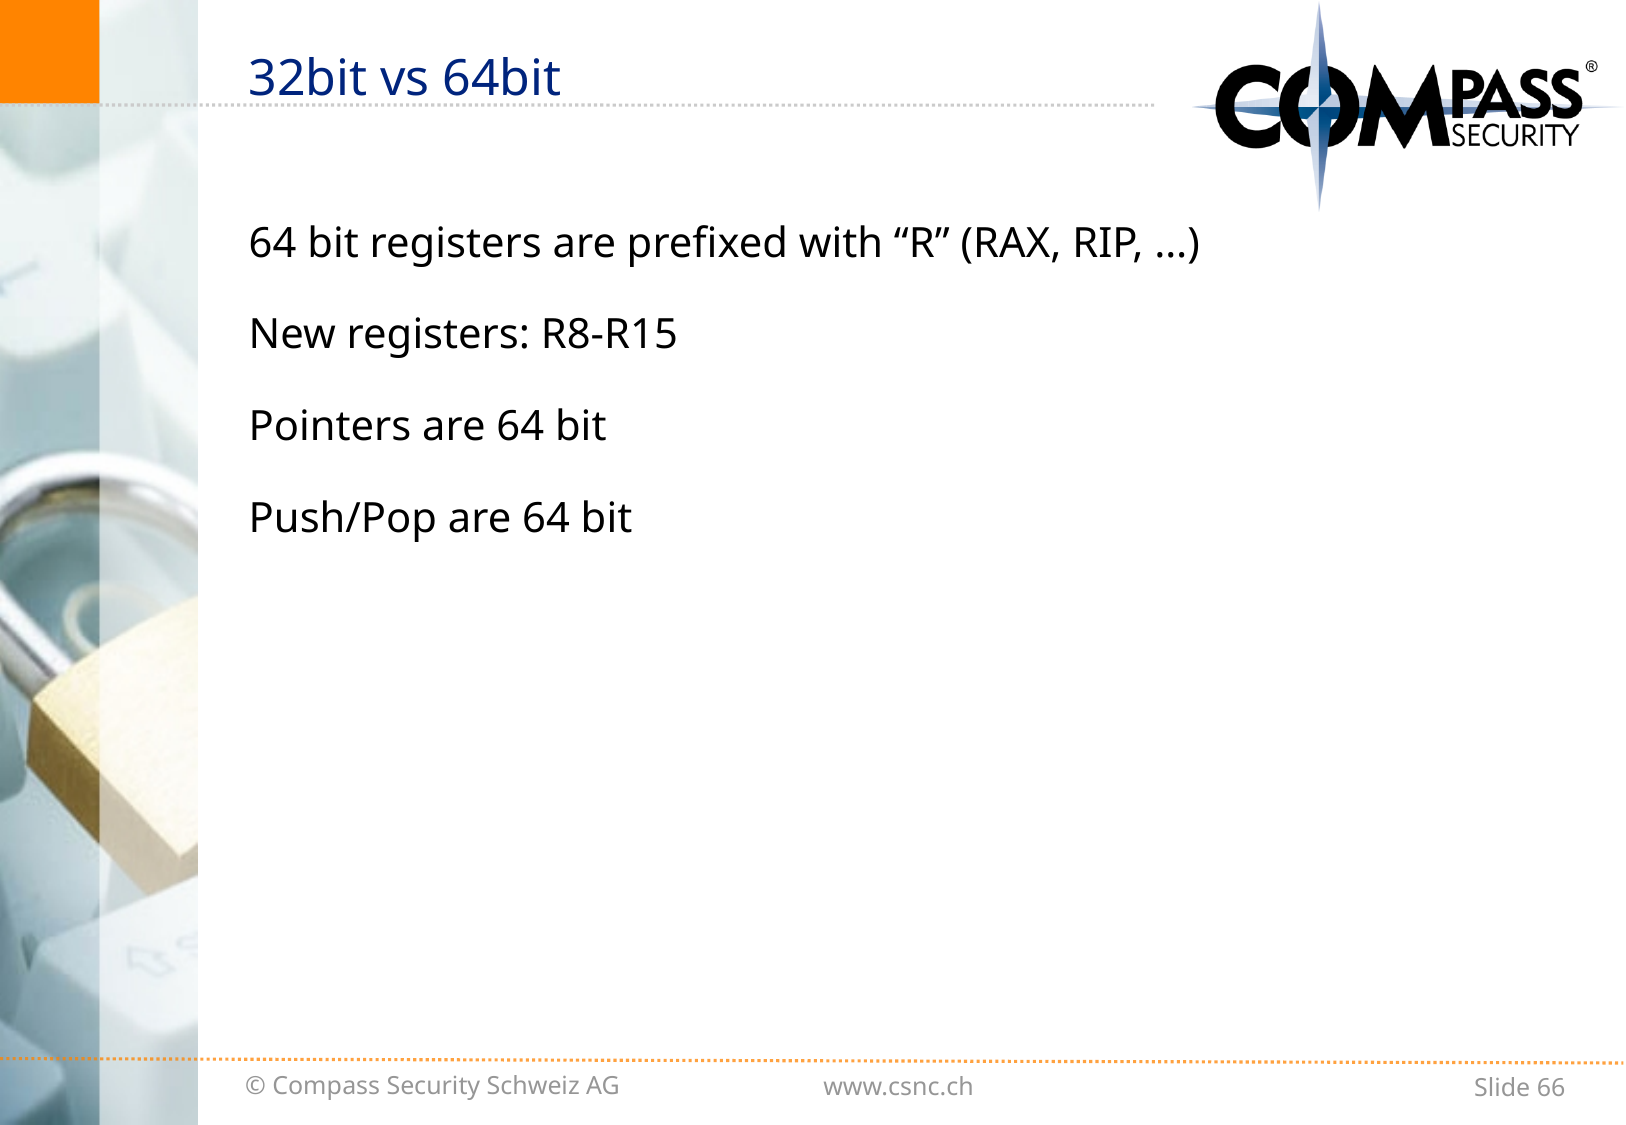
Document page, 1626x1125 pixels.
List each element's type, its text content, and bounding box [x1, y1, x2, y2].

picture [0, 0, 198, 1125]
list 64 bit registers are prefixed with “R” (RAX, RIP, …) New registers: R8-R15 Pointers are 64 bit Push/Pop are 64 bit [233, 208, 1584, 1033]
picture [1192, 1, 1624, 212]
title 32bit vs 64bit [233, 0, 1144, 151]
